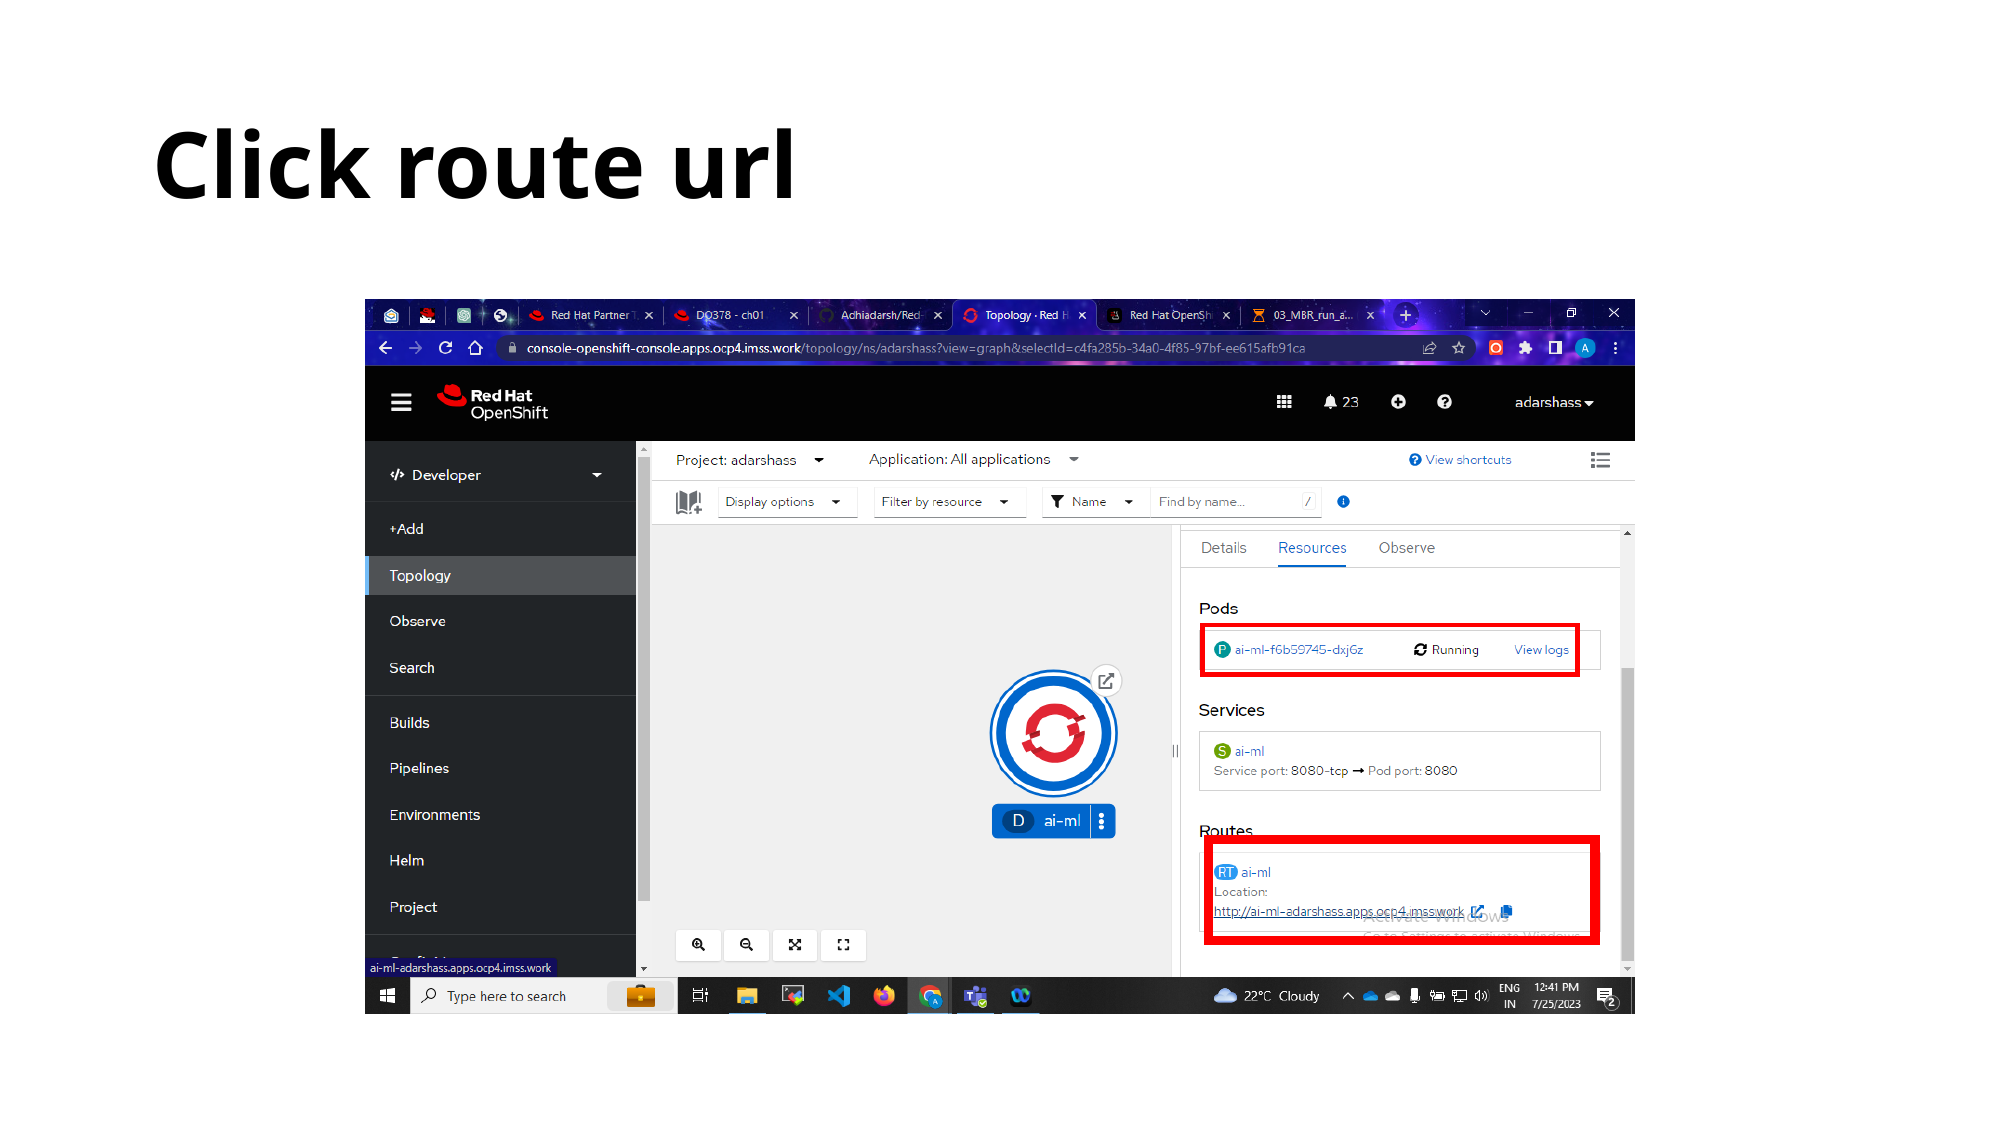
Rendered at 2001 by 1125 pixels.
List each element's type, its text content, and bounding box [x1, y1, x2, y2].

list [365, 299, 1635, 1014]
title Click route url [137, 59, 1863, 278]
